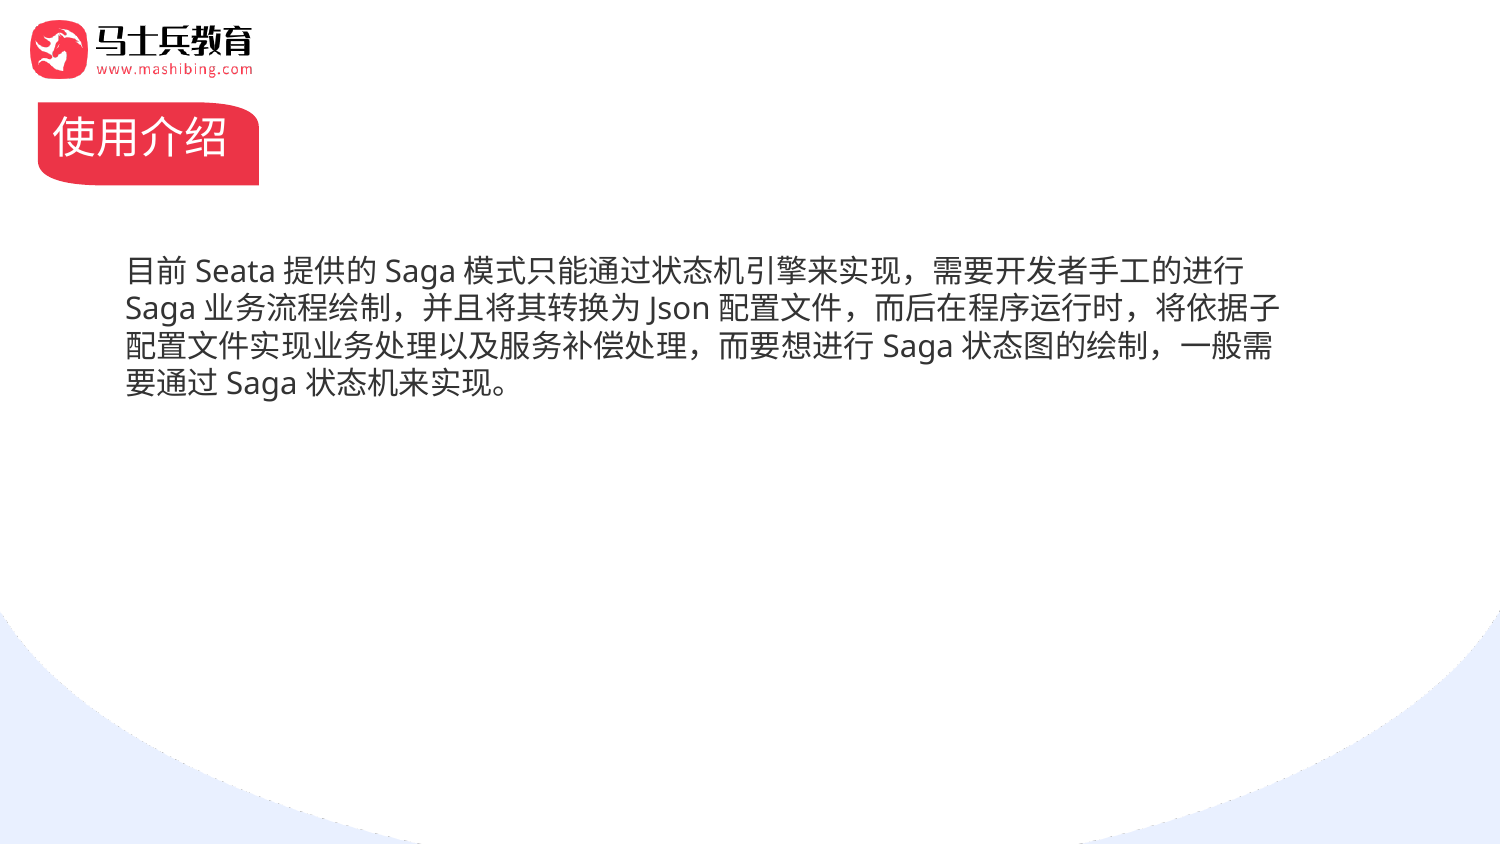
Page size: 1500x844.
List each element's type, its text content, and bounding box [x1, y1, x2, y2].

text_box 目前Seata提供的Saga模式只能通过状态机引擎来实现，需要开发者手工的进行Saga业务流程绘制，并且将其转换为Json配置文件，而后在程序运行时，将依据子配置文件实现业务处理以及服务补偿处理，而要想进行Saga状态图的绘制，一般需要通过Saga状态机来实现。 [110, 220, 1306, 431]
picture [30, 20, 252, 79]
picture [0, 610, 1500, 844]
text_box 使用介绍 [37, 102, 259, 186]
